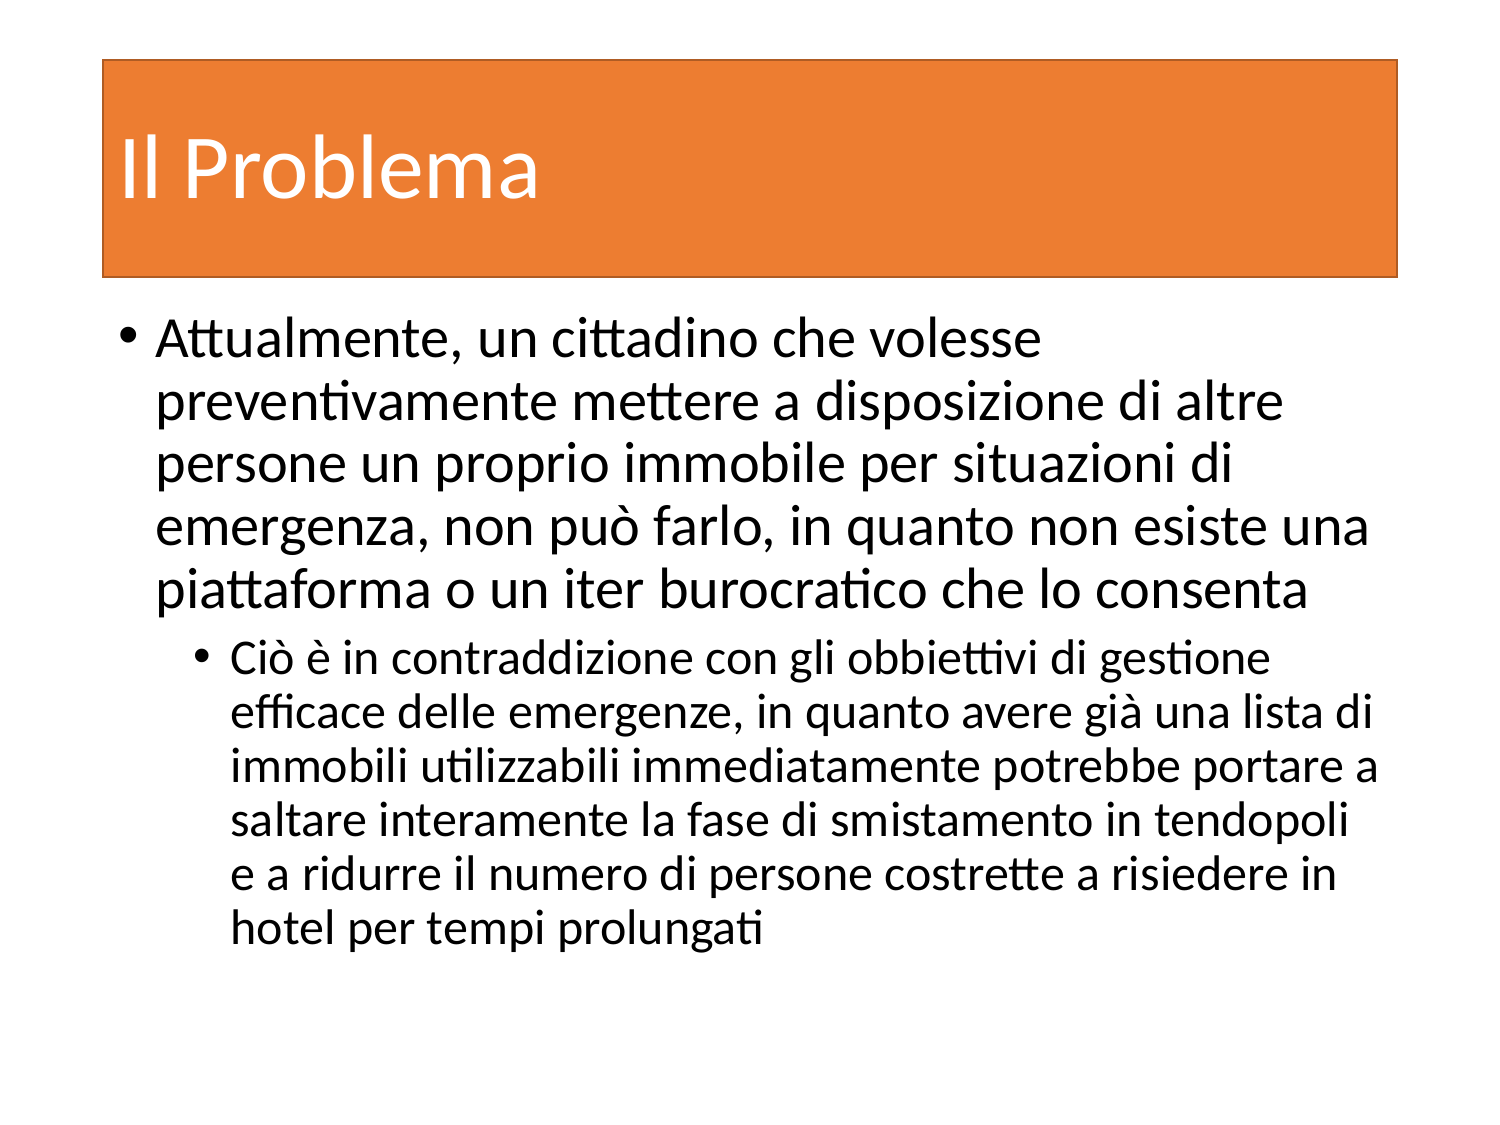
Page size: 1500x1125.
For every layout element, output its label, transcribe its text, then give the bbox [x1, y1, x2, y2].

title Il Problema [102, 59, 1398, 278]
list Attualmente, un cittadino che volesse preventivamente mettere a disposizione di altre persone un proprio immobile per situazioni di emergenza, non può farlo, in quanto non esiste una piattaforma o un iter burocratico che lo consenta Ciò è in contraddizione con gli obbiettivi di gestione efficace delle emergenze, in quanto avere già una lista di immobili utilizzabili immediatamente potrebbe portare a saltare interamente la fase di smistamento in tendopoli e a ridurre il numero di persone costrette a risiedere in hotel per tempi prolungati [103, 299, 1397, 1014]
